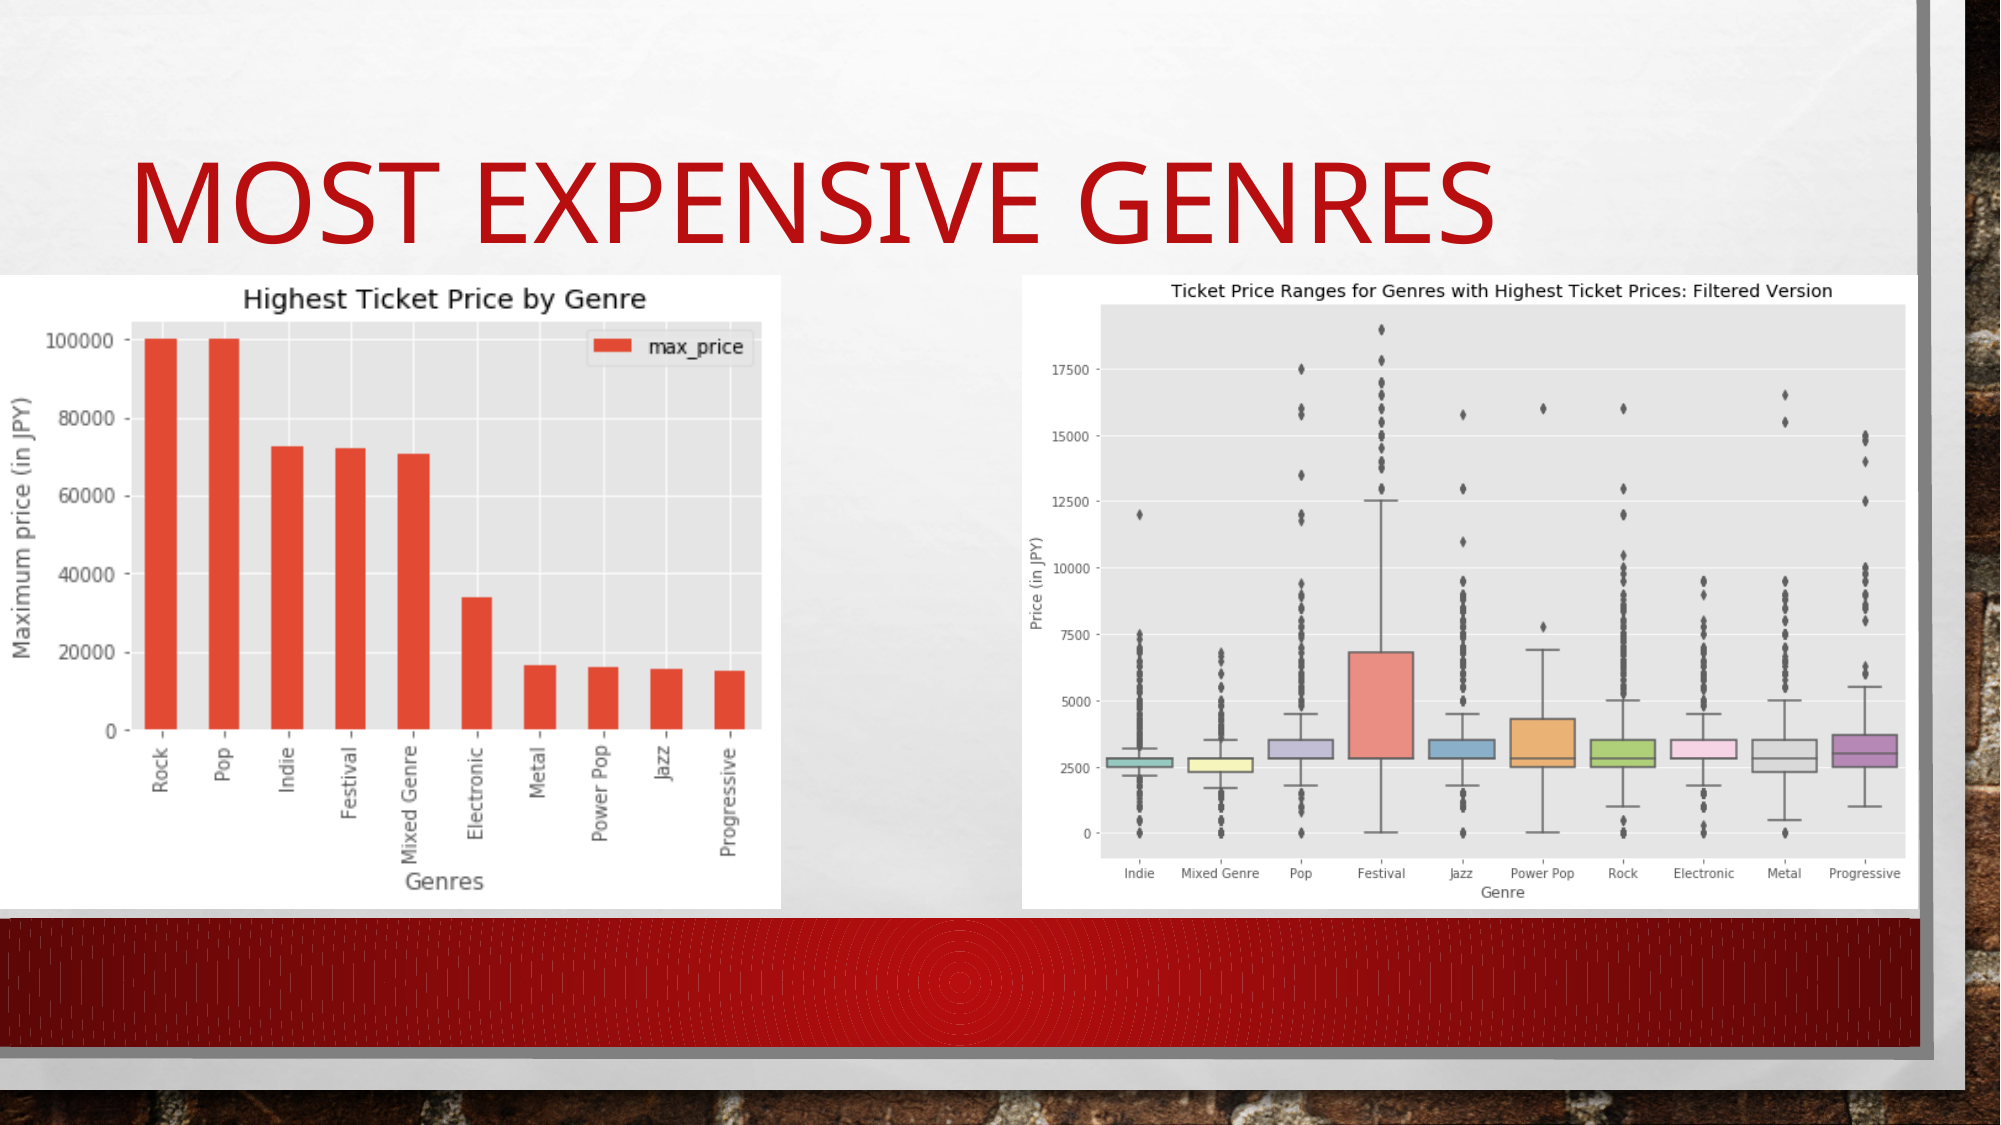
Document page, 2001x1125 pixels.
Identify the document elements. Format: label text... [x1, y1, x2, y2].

picture [0, 0, 2000, 1125]
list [1022, 275, 1918, 910]
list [0, 275, 781, 910]
title Most expensive genres [112, 112, 1818, 303]
